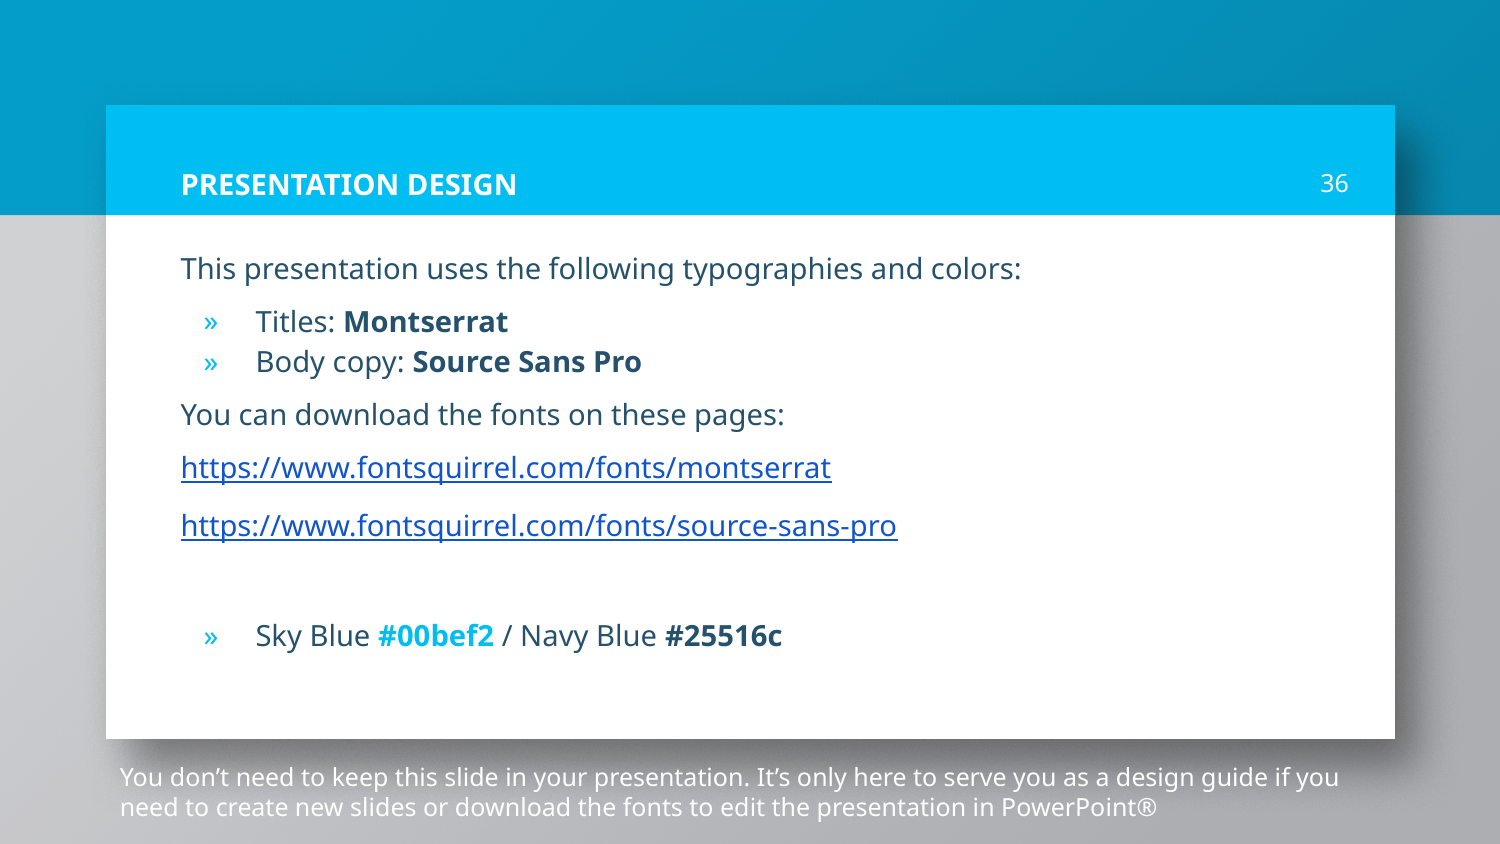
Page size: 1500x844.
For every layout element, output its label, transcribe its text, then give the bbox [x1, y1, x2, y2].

slide_number 36 [1273, 106, 1364, 217]
text_box You don’t need to keep this slide in your presentation. It’s only here to serve you as a design guide if you need to create new slides or download the fonts to edit the presentation in PowerPoint® [104, 746, 1394, 835]
title PRESENTATION DESIGN [165, 106, 1273, 217]
picture [0, 216, 1500, 844]
list This presentation uses the following typographies and colors: Titles: Montserrat Body copy: Source Sans Pro You can download the fonts on these pages: https://www.fontsquirrel.com/fonts/montserrat https://www.fontsquirrel.com/fonts/source-sans-pro Sky Blue #00bef2 / Navy Blue #25516c [165, 235, 1336, 692]
